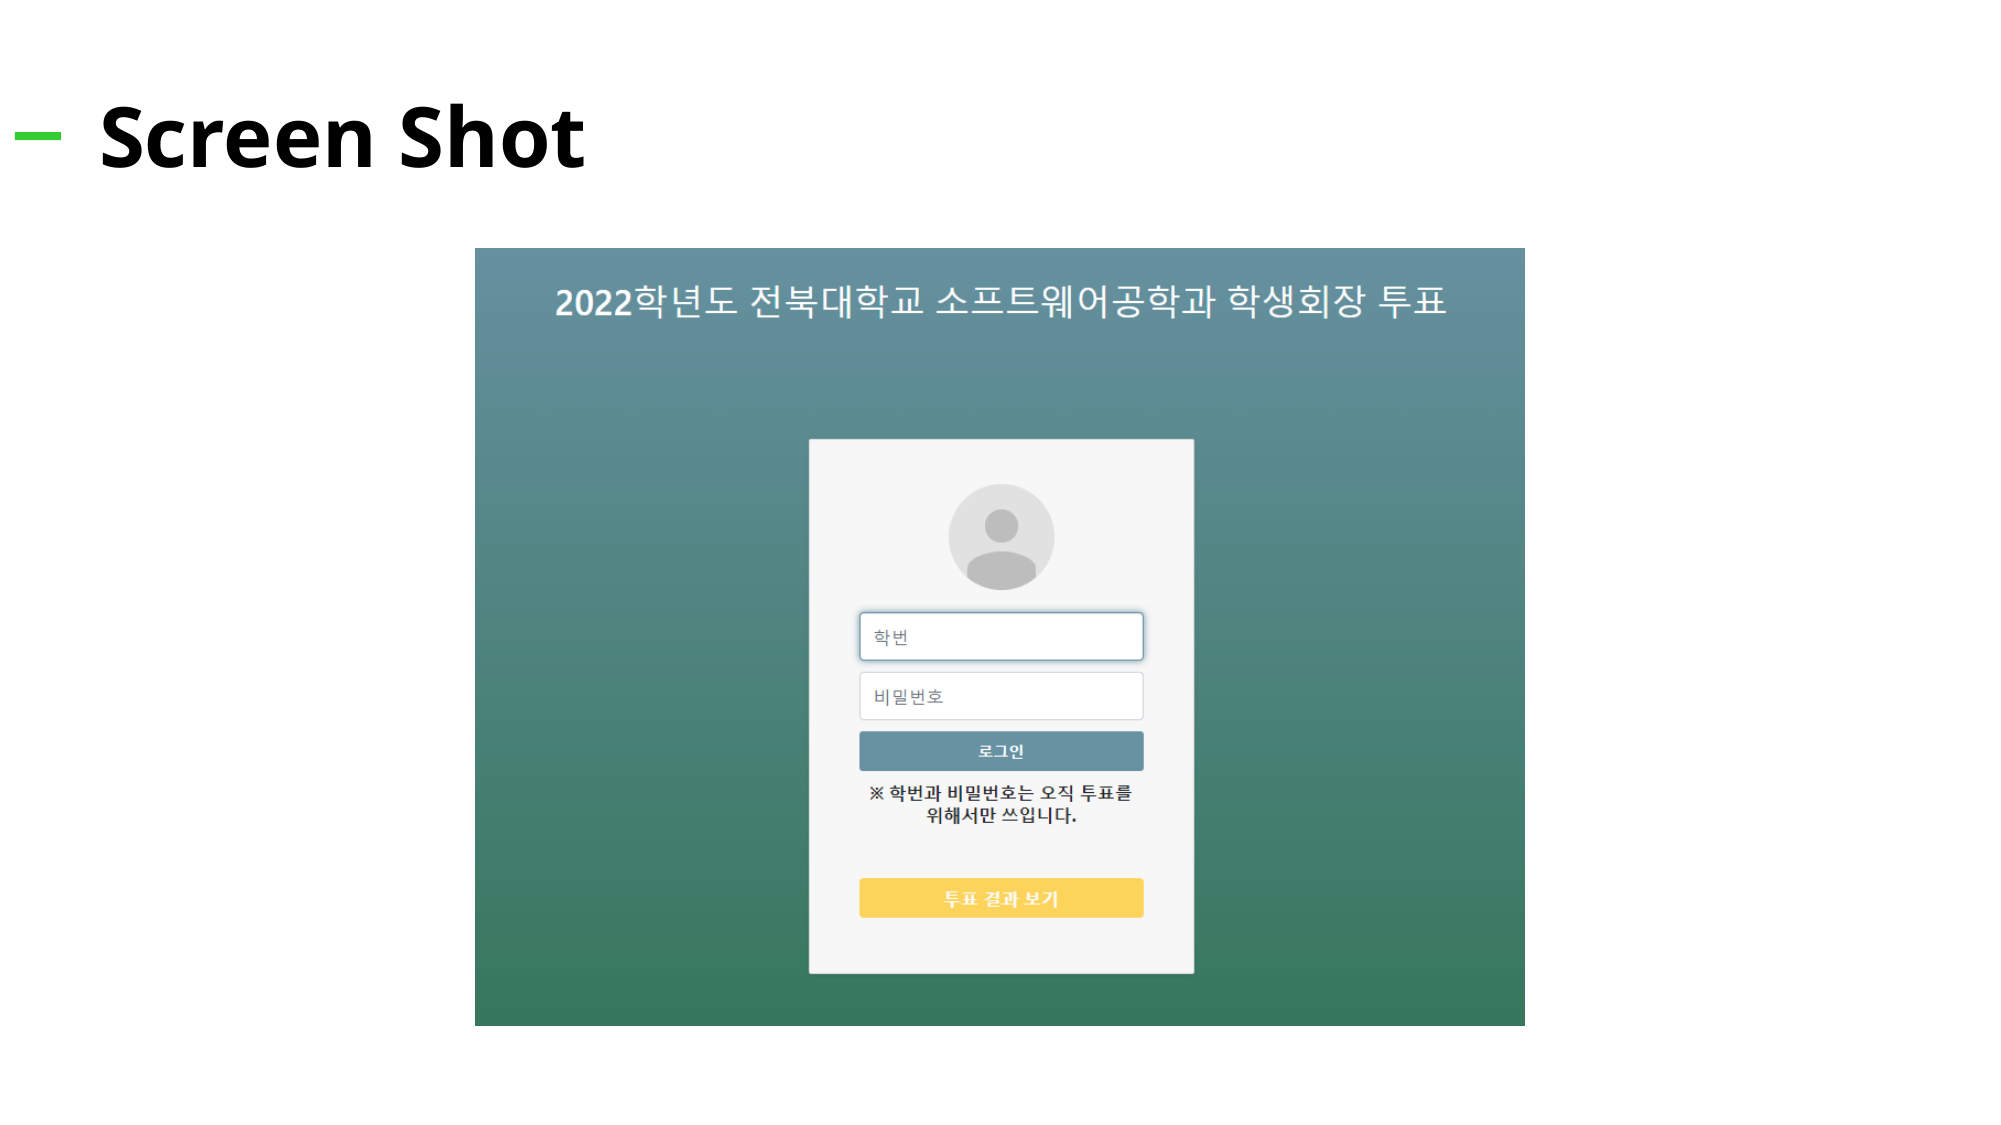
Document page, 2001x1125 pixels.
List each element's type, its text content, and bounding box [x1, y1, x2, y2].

picture [475, 248, 1525, 1026]
title Screen Shot [84, 31, 1810, 249]
text_box [14, 131, 62, 141]
